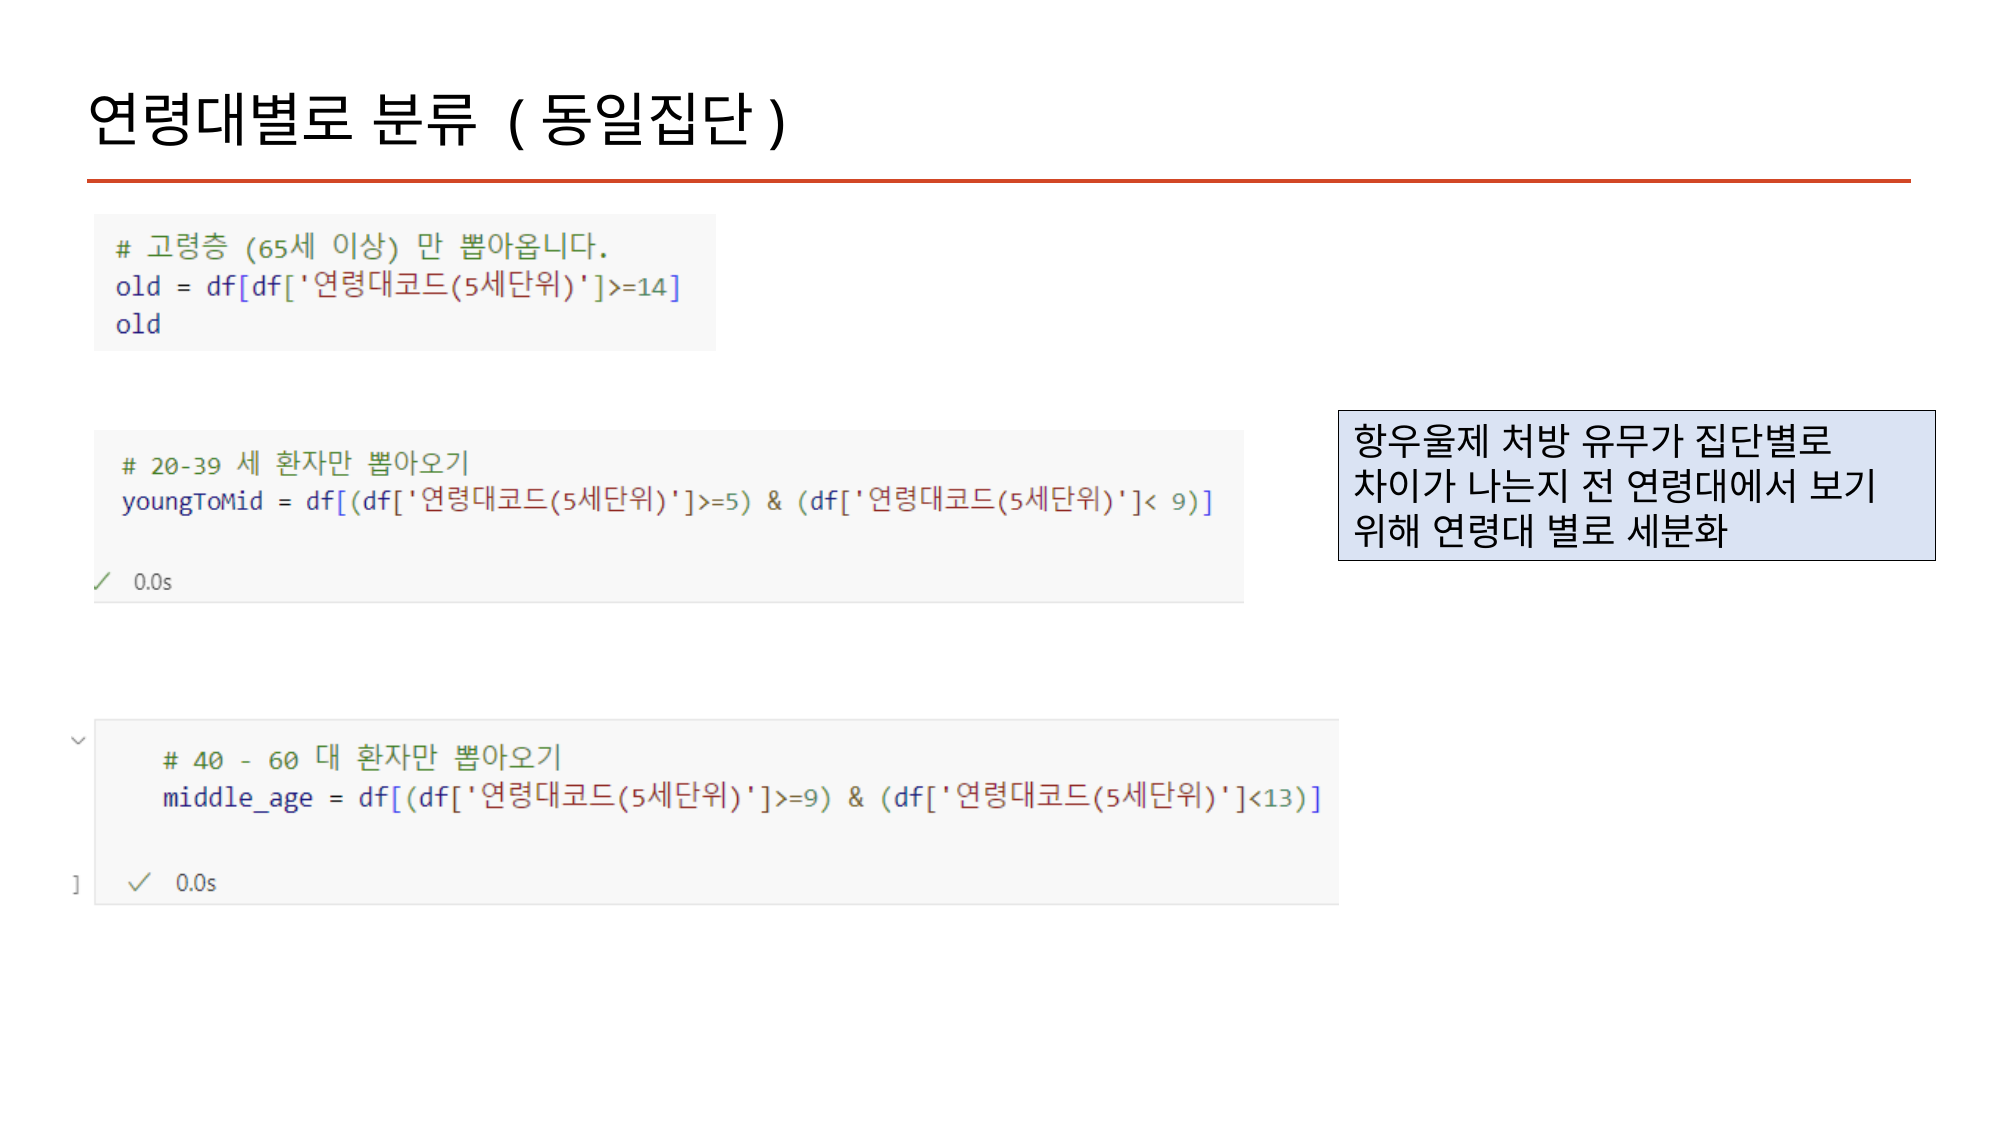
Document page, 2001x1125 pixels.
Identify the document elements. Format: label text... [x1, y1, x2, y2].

picture [94, 430, 1244, 630]
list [94, 214, 716, 351]
text_box 항우울제 처방 유무가 집단별로 차이가 나는지 전 연령대에서 보기 위해 연령대 별로 세분화 [1338, 410, 1936, 561]
picture [71, 713, 1339, 932]
title 연령대별로 분류 (동일집단) [72, 70, 1574, 176]
